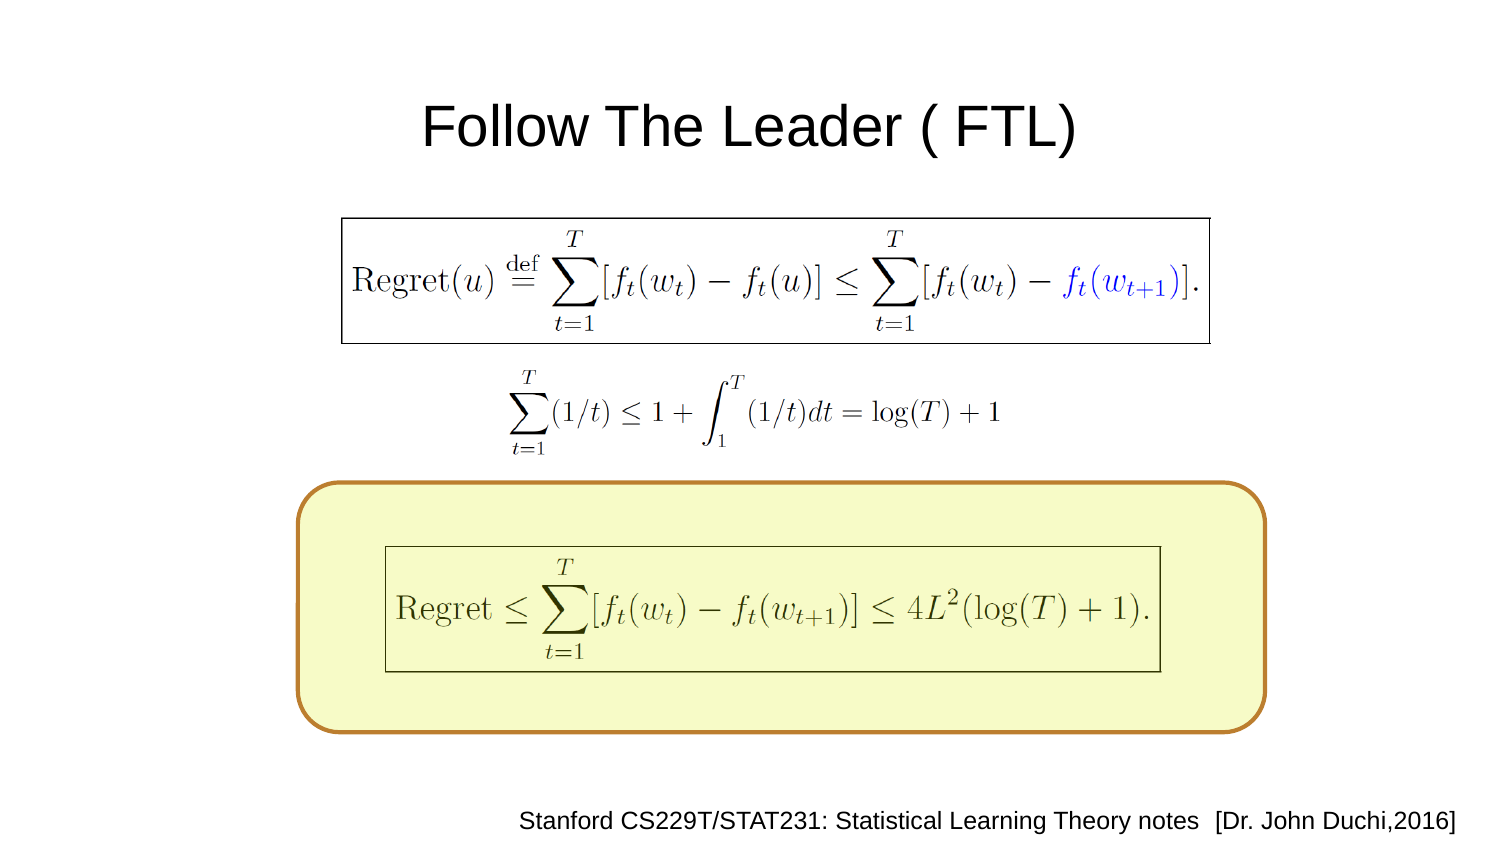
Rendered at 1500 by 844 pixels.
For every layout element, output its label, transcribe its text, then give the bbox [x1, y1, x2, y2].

title Follow The Leader ( FTL) [51, 72, 1449, 167]
text_box Stanford CS229T/STAT231: Statistical Learning Theory notes [Dr. John Duchi,2016] [503, 789, 1500, 844]
picture [373, 534, 1190, 680]
picture [495, 367, 1005, 468]
picture [329, 206, 1234, 366]
text_box [295, 480, 1268, 735]
